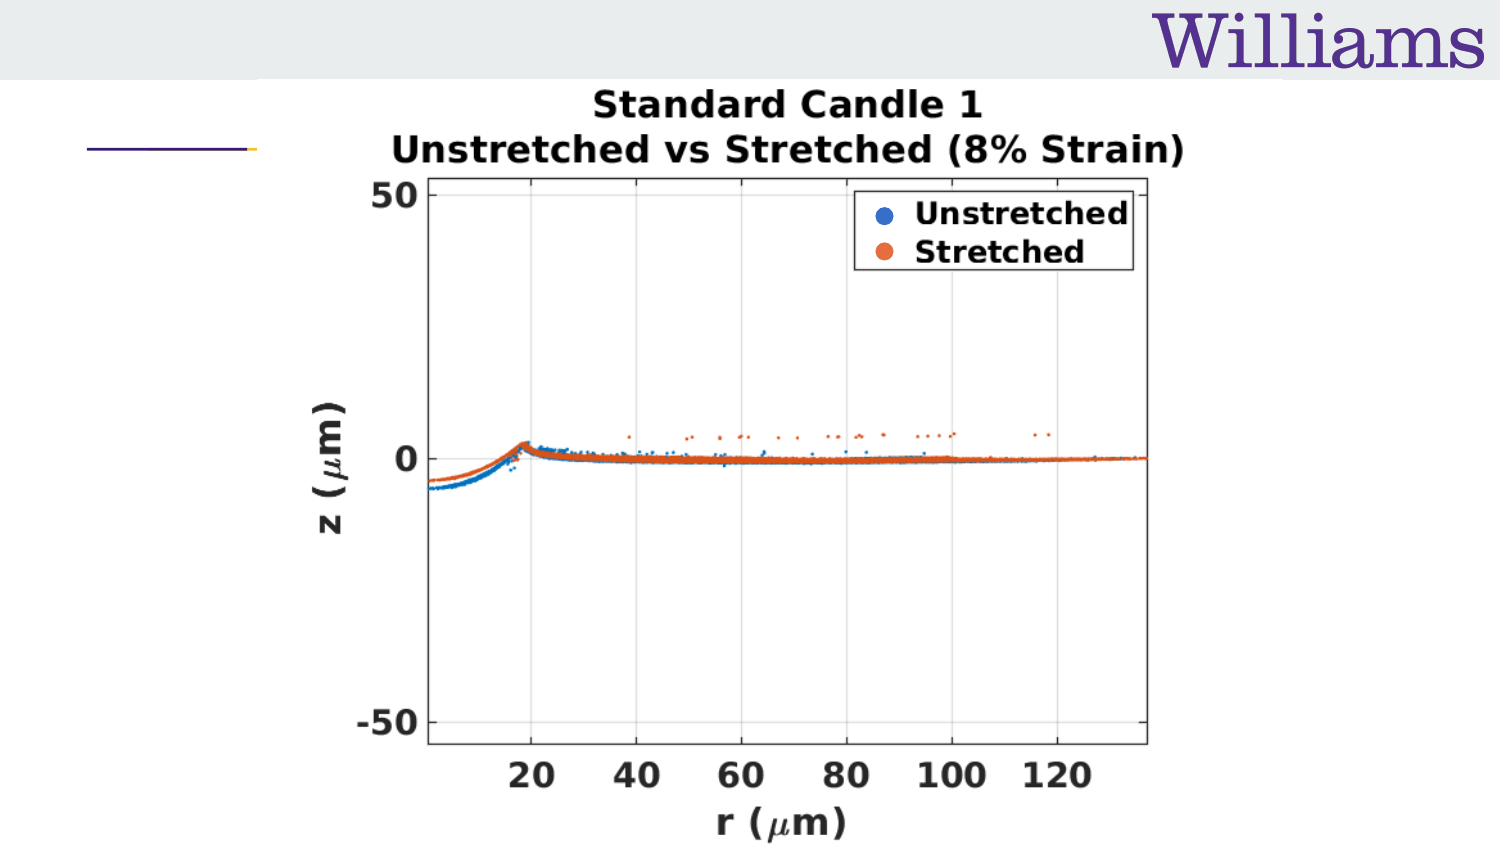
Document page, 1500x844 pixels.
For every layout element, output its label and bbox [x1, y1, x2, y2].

picture [1152, 12, 1484, 69]
picture [256, 79, 1283, 844]
